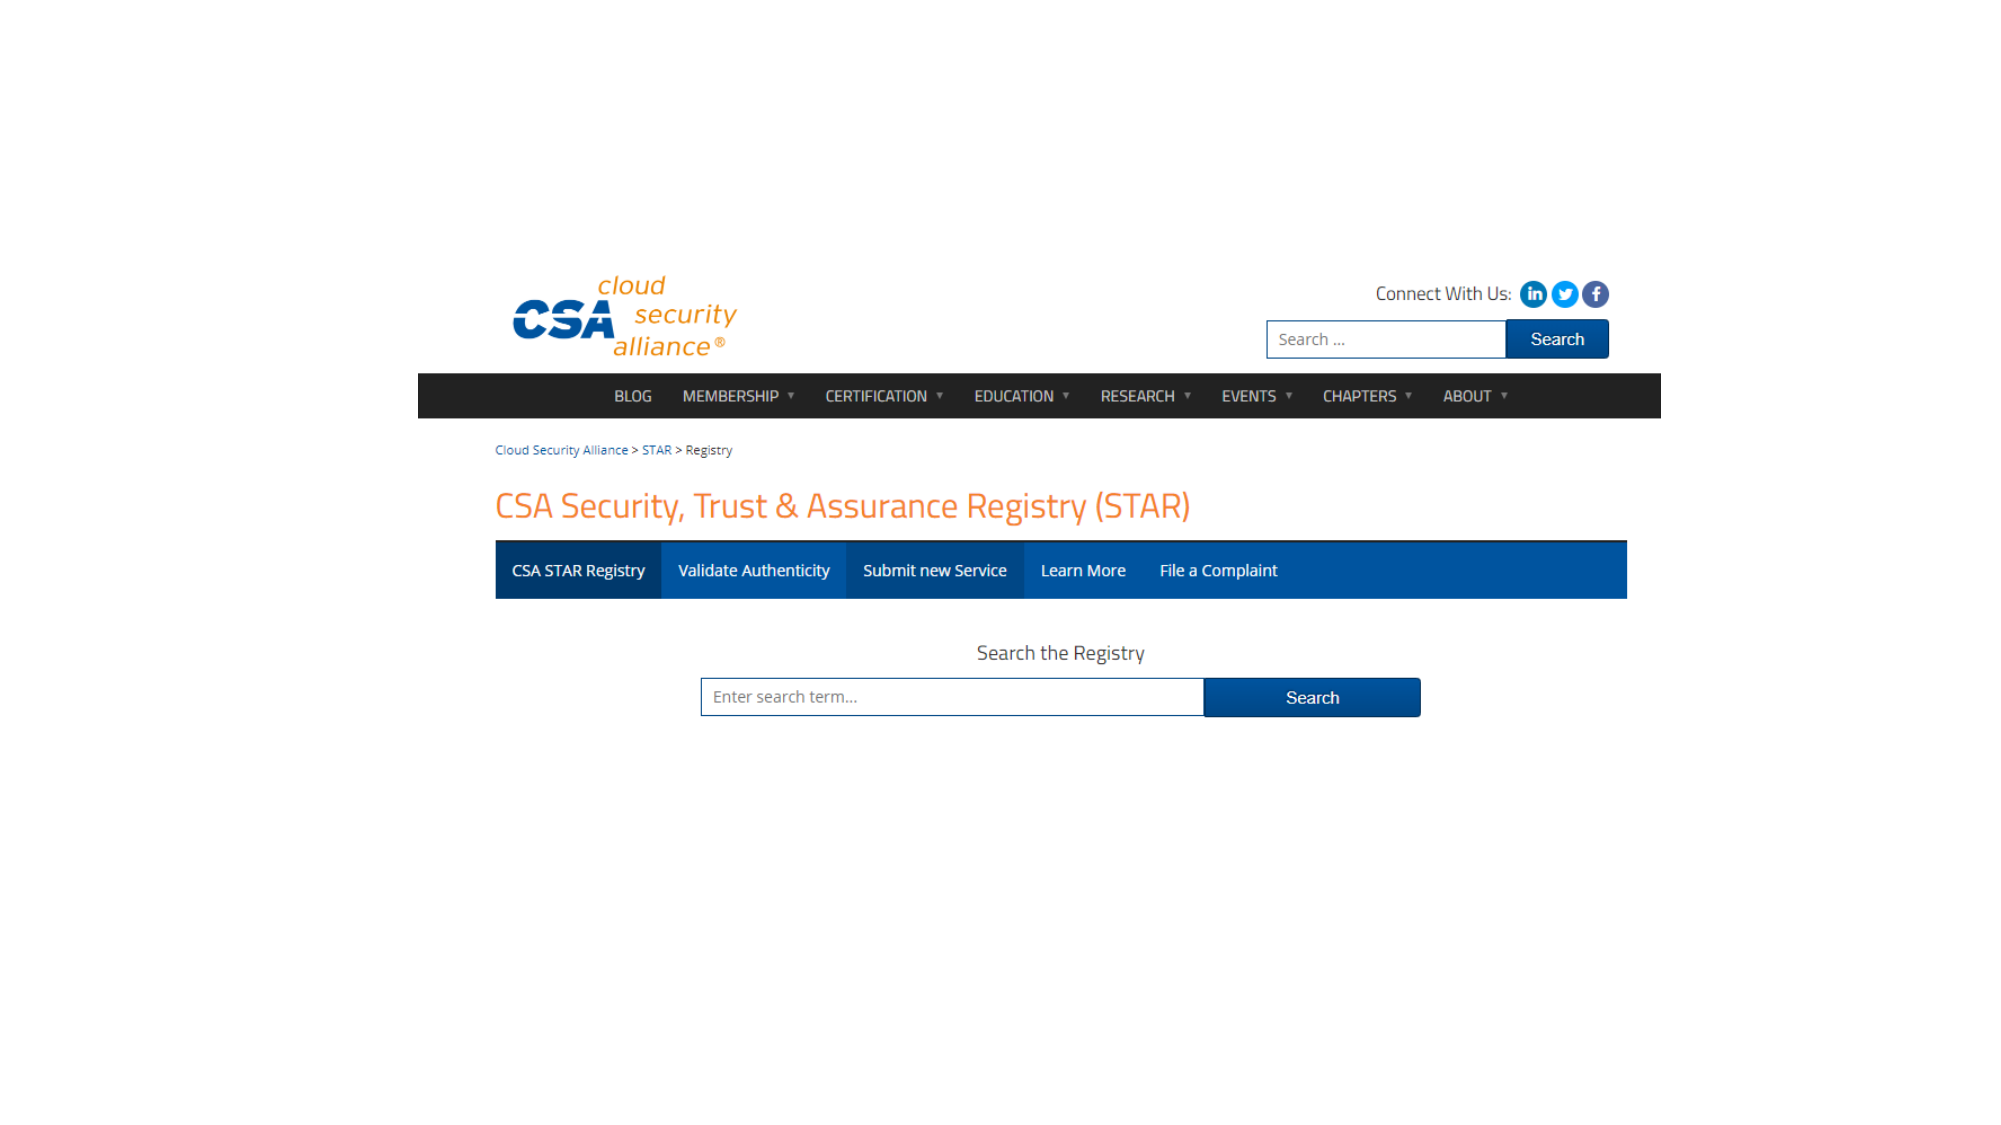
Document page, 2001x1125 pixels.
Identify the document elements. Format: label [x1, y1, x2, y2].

picture [418, 264, 1661, 750]
